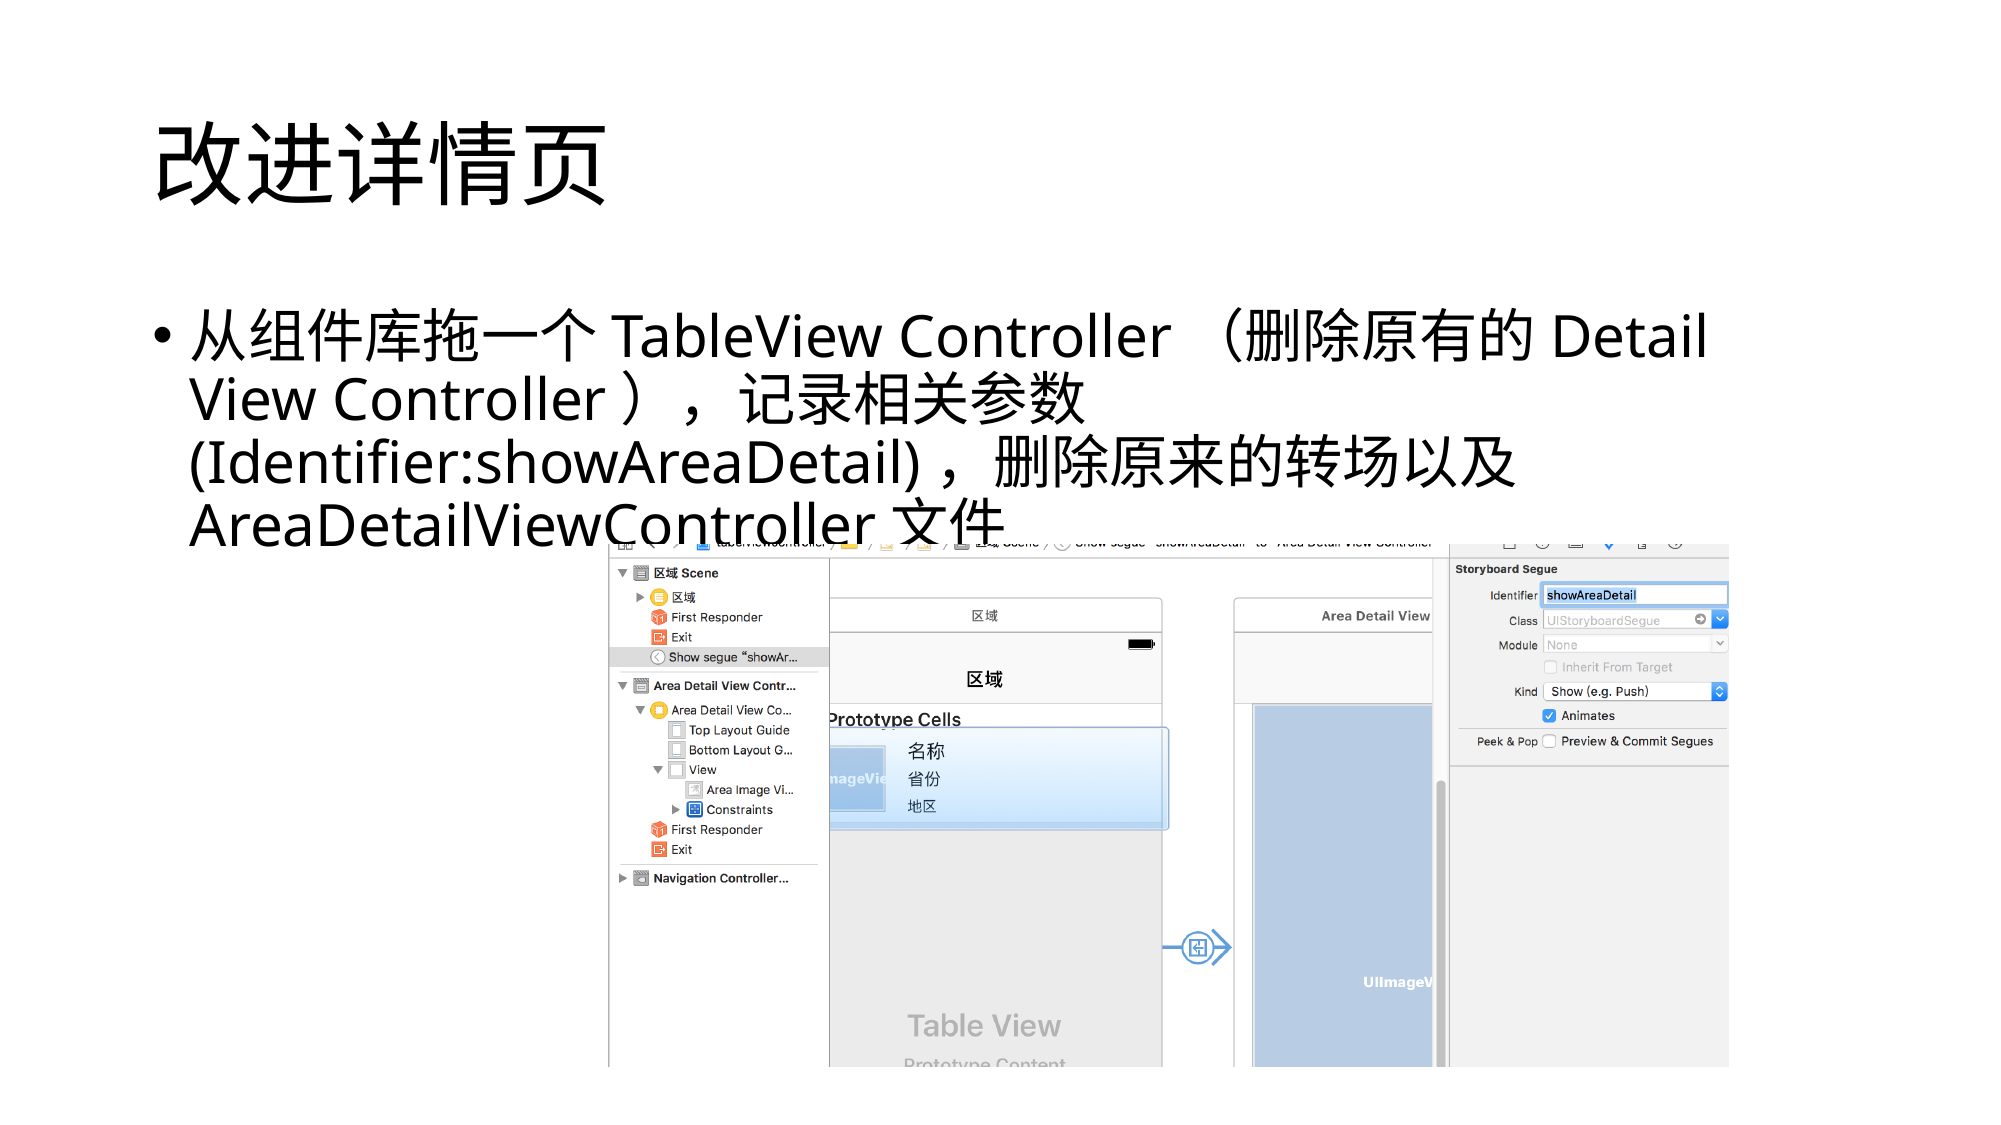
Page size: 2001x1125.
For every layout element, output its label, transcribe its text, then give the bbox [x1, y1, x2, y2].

title 改进详情页 [137, 59, 1863, 278]
picture [608, 543, 1729, 1067]
list 从组件库拖一个TableView Controller（删除原有的Detail View Controller），记录相关参数(Identifier:showAreaDetail)，删除原来的转场以及AreaDetailViewController文件 [137, 299, 1863, 1014]
